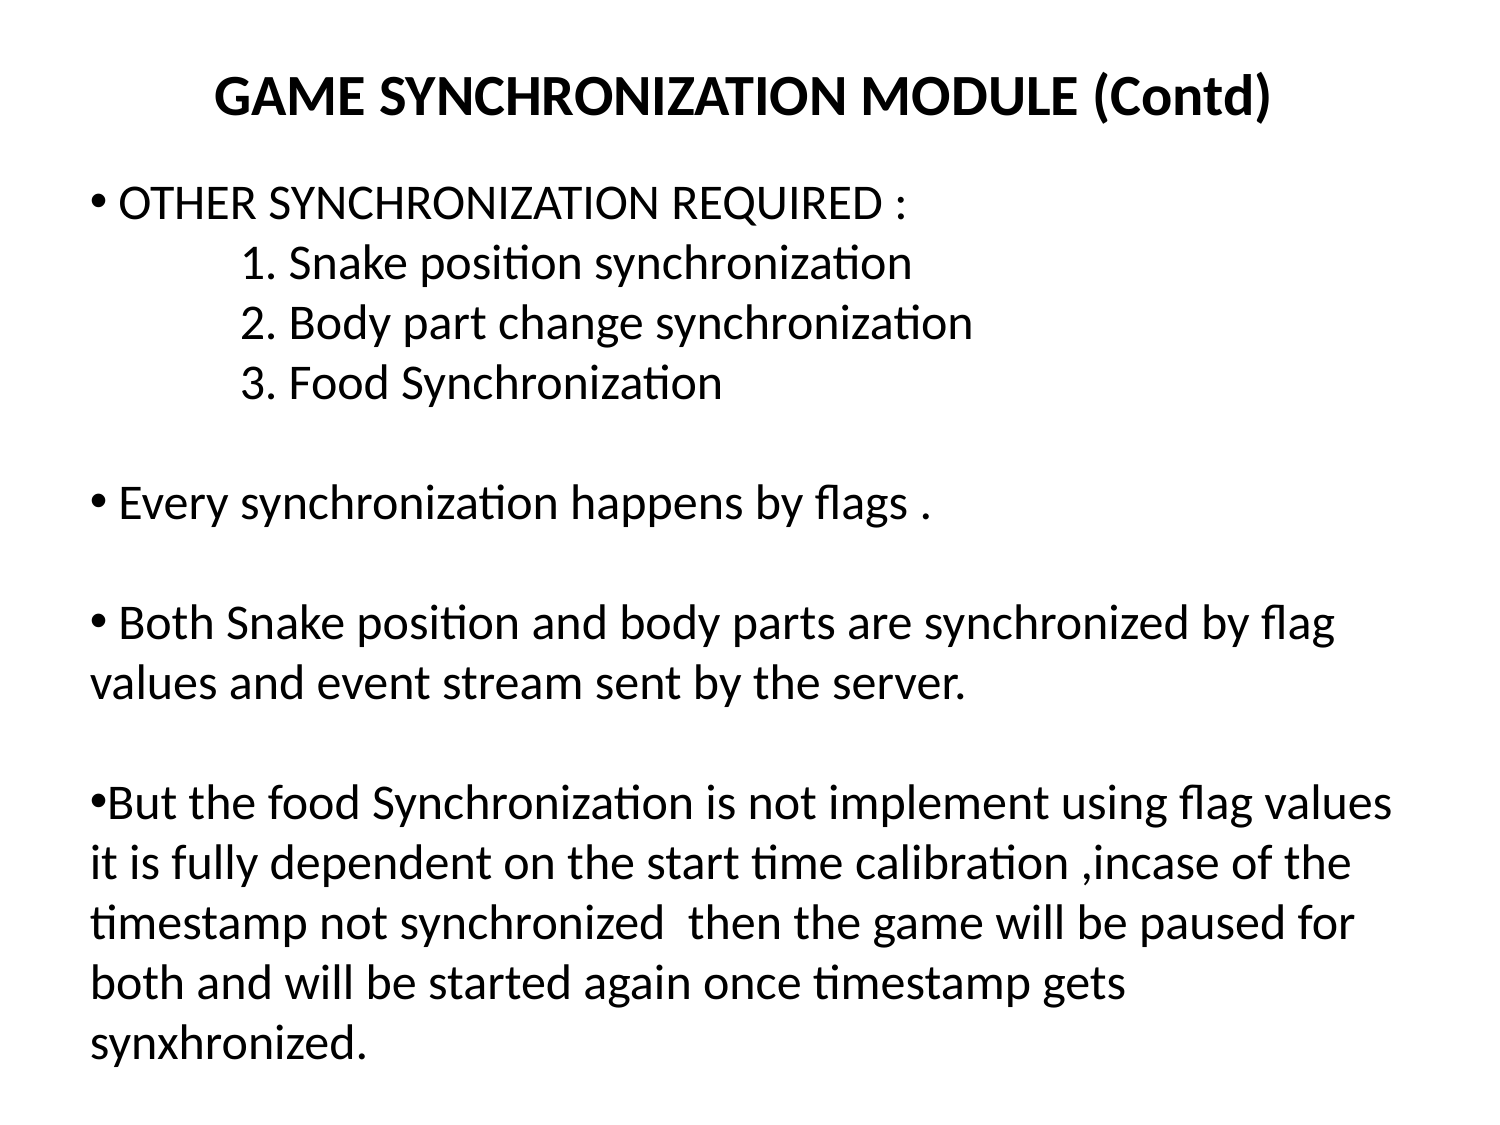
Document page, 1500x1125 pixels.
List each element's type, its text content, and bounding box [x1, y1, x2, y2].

text_box OTHER SYNCHRONIZATION REQUIRED : 1. Snake position synchronization 2. Body part change synchronization 3. Food Synchronization Every synchronization happens by flags . Both Snake position and body parts are synchronized by flag values and event stream sent by the server. But the food Synchronization is not implement using flag values it is fully dependent on the start time calibration ,incase of the timestamp not synchronized then the game will be paused for both and will be started again once timestamp gets synxhronized. [74, 162, 1413, 1125]
text_box GAME SYNCHRONIZATION MODULE (Contd) [62, 50, 1425, 135]
